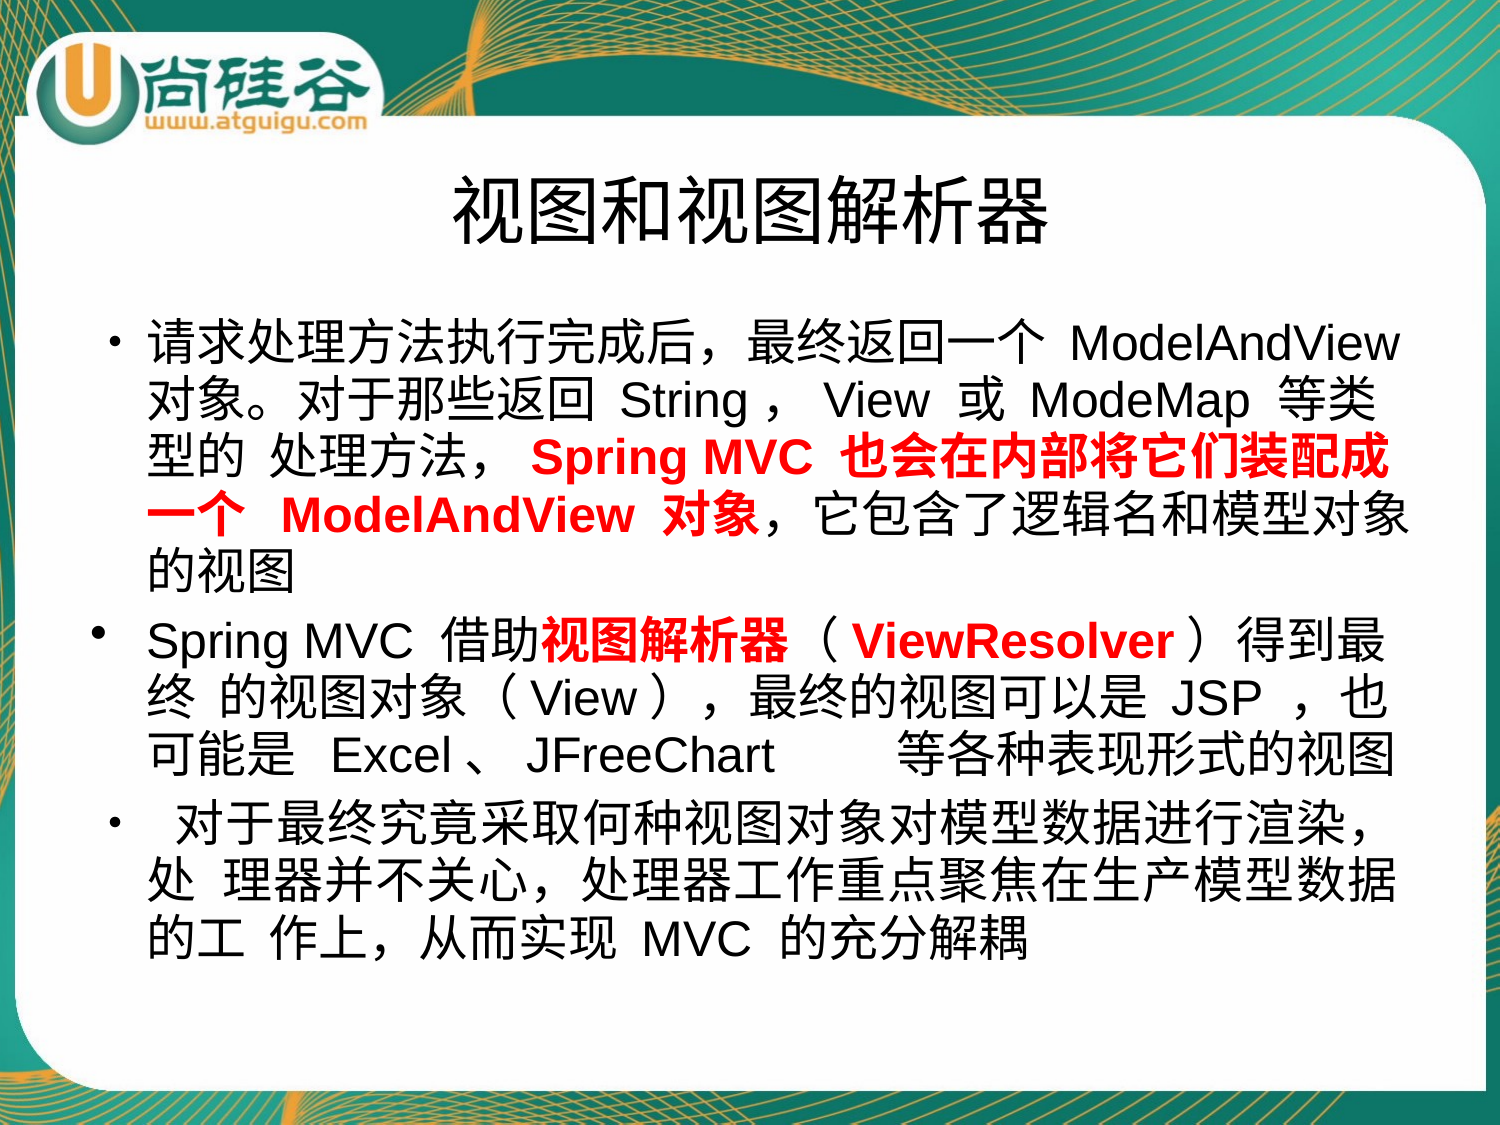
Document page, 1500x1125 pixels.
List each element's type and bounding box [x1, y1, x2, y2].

title [225, 134, 1275, 313]
text_box [87, 313, 1426, 967]
picture [0, 0, 1500, 1125]
